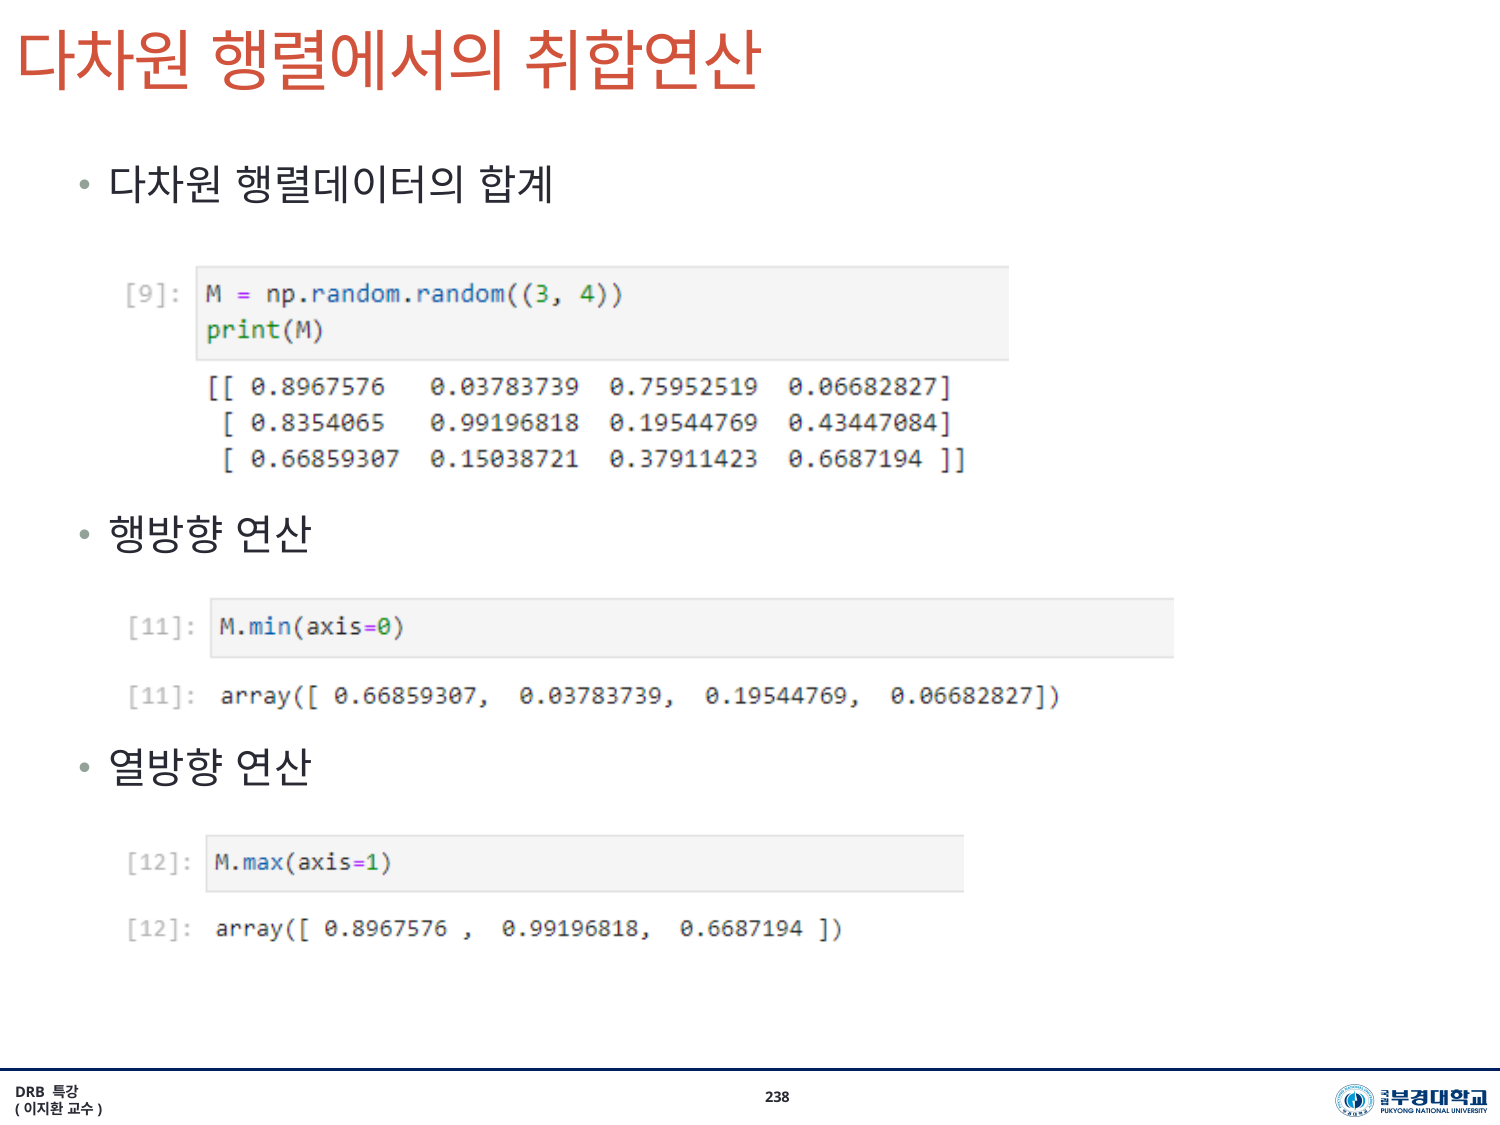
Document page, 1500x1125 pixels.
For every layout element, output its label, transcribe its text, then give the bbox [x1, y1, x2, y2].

slide_number DRB 특강 (이지환 교수) [0, 1082, 303, 1118]
picture [98, 582, 1175, 746]
picture [86, 237, 1009, 495]
picture [1330, 1079, 1495, 1121]
picture [86, 816, 964, 980]
title 다차원 행렬에서의 취합연산 [0, 1, 1500, 116]
list 다차원 행렬데이터의 합계 행방향 연산 열방향 연산 [63, 151, 1414, 1035]
